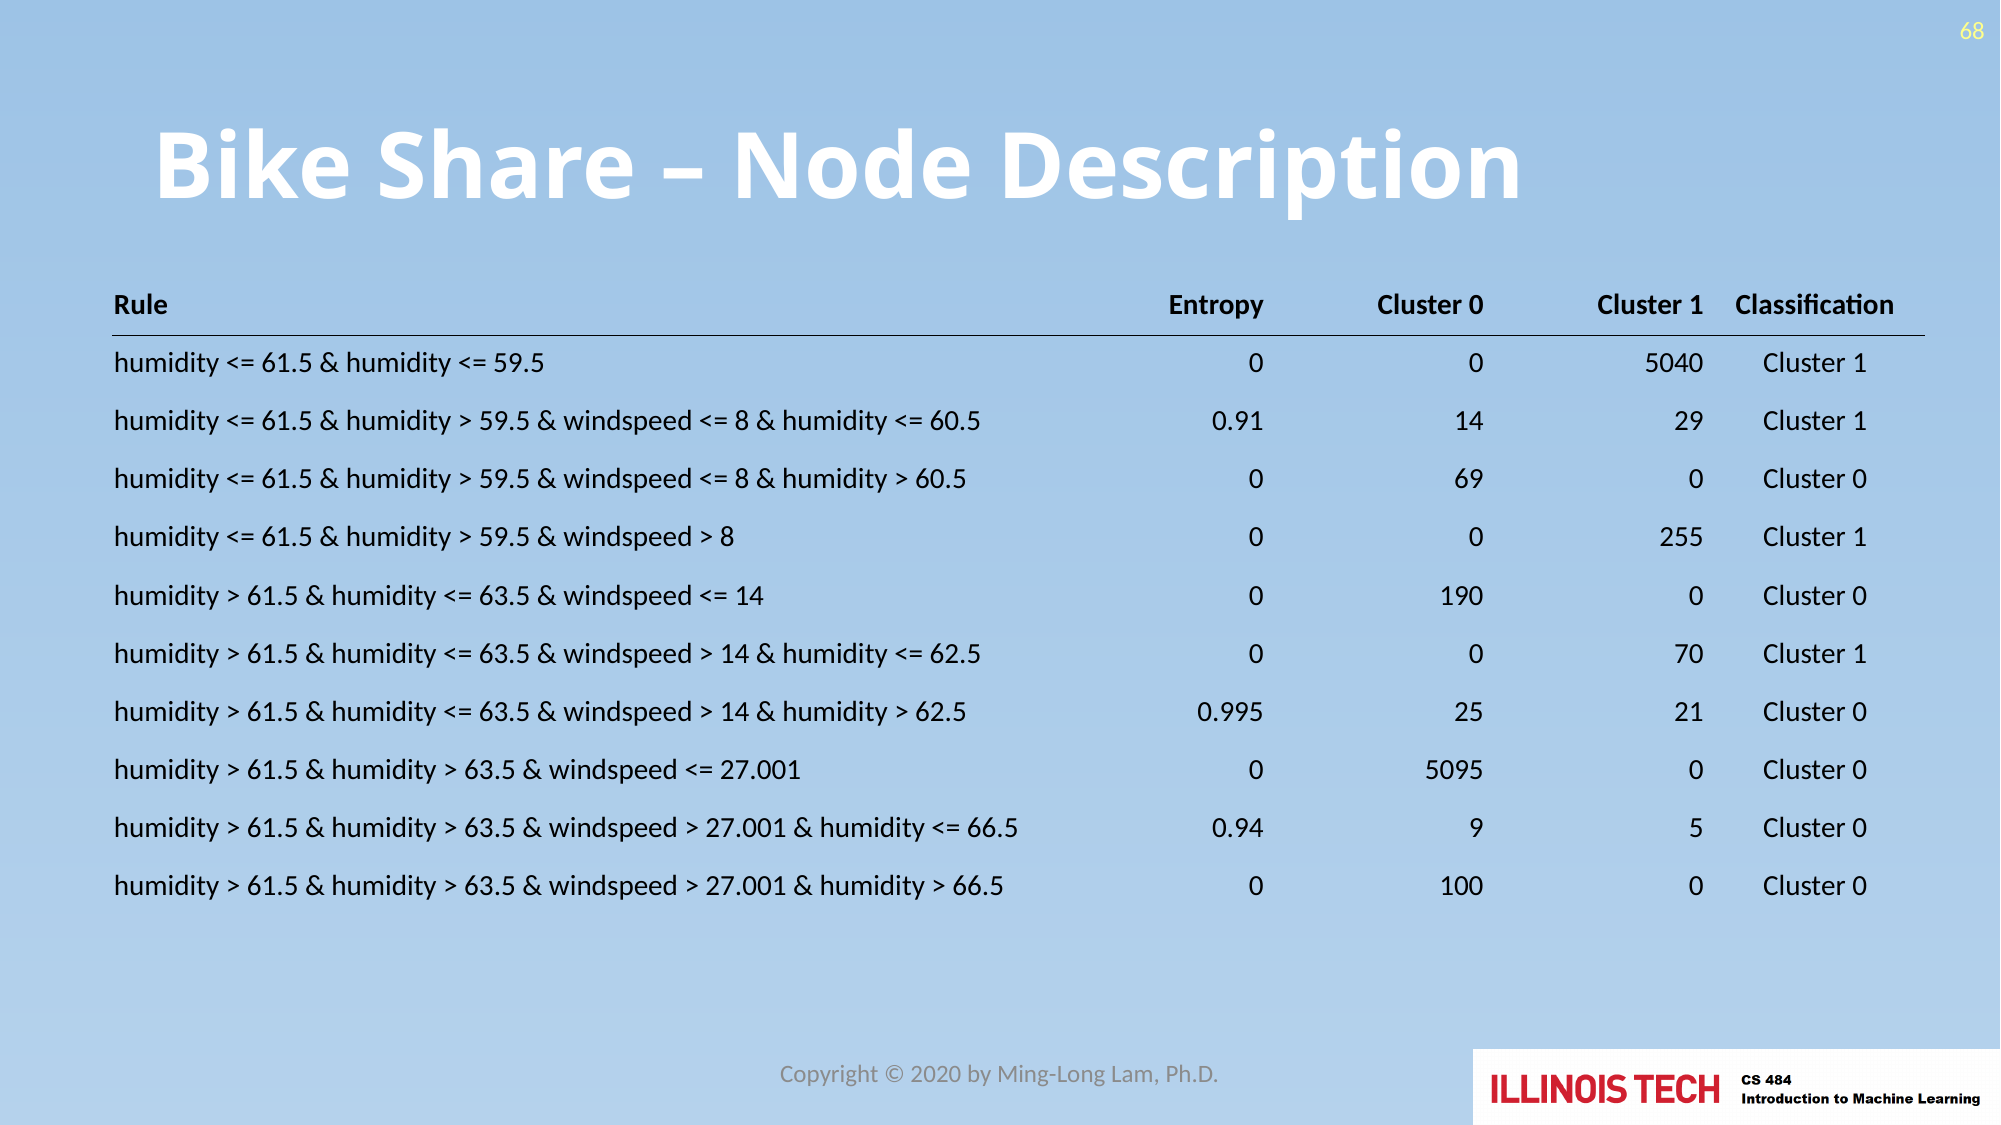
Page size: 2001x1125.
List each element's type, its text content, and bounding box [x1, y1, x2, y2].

table_cell 21 [1485, 684, 1705, 742]
table_cell 14 [1265, 394, 1485, 452]
table_cell 0 [1265, 626, 1485, 684]
table_cell 5095 [1265, 742, 1485, 800]
table_cell 70 [1485, 626, 1705, 684]
table_cell 0 [1045, 452, 1265, 510]
table_cell 0 [1045, 568, 1265, 626]
table_cell Cluster 0 [1705, 858, 1925, 917]
footer Copyright © 2020 by Ming-Long Lam, Ph.D. [662, 1042, 1338, 1103]
title Bike Share – Node Description [137, 59, 1863, 277]
table_header Rule [112, 277, 1045, 335]
table_cell humidity > 61.5 & humidity > 63.5 & windspeed > 27.001 & humidity > 66.5 [112, 858, 1045, 917]
table_cell Cluster 0 [1705, 452, 1925, 510]
table_cell 0.91 [1045, 394, 1265, 452]
table_cell humidity > 61.5 & humidity <= 63.5 & windspeed > 14 & humidity <= 62.5 [112, 626, 1045, 684]
table_cell humidity <= 61.5 & humidity > 59.5 & windspeed <= 8 & humidity > 60.5 [112, 452, 1045, 510]
table_cell Cluster 1 [1705, 394, 1925, 452]
table_cell 100 [1265, 858, 1485, 917]
table_cell 5 [1485, 800, 1705, 858]
table_cell 0 [1485, 858, 1705, 917]
table_cell 0.94 [1045, 800, 1265, 858]
table_cell 0 [1485, 742, 1705, 800]
table_cell 9 [1265, 800, 1485, 858]
table_cell Cluster 1 [1705, 510, 1925, 568]
table_cell 0 [1265, 510, 1485, 568]
table_cell humidity > 61.5 & humidity > 63.5 & windspeed <= 27.001 [112, 742, 1045, 800]
table_cell 69 [1265, 452, 1485, 510]
table_cell 0 [1485, 452, 1705, 510]
table_cell humidity <= 61.5 & humidity > 59.5 & windspeed > 8 [112, 510, 1045, 568]
table_cell 0.995 [1045, 684, 1265, 742]
table_cell Cluster 1 [1705, 626, 1925, 684]
table_cell 255 [1485, 510, 1705, 568]
table_cell humidity > 61.5 & humidity <= 63.5 & windspeed > 14 & humidity > 62.5 [112, 684, 1045, 742]
table_cell humidity > 61.5 & humidity > 63.5 & windspeed > 27.001 & humidity <= 66.5 [112, 800, 1045, 858]
table_cell humidity <= 61.5 & humidity > 59.5 & windspeed <= 8 & humidity <= 60.5 [112, 394, 1045, 452]
slide_number 68 [1550, 0, 2000, 60]
table_cell 5040 [1485, 336, 1705, 394]
picture [1473, 1049, 2000, 1125]
table_cell 25 [1265, 684, 1485, 742]
table_cell 0 [1045, 626, 1265, 684]
table_cell 0 [1265, 336, 1485, 394]
table_header Cluster 0 [1265, 277, 1485, 335]
table_cell 29 [1485, 394, 1705, 452]
table_cell humidity <= 61.5 & humidity <= 59.5 [112, 336, 1045, 394]
table_cell Cluster 0 [1705, 568, 1925, 626]
table_cell 190 [1265, 568, 1485, 626]
table_header Cluster 1 [1485, 277, 1705, 335]
table_cell 0 [1045, 742, 1265, 800]
table_cell humidity > 61.5 & humidity <= 63.5 & windspeed <= 14 [112, 568, 1045, 626]
table_cell 0 [1045, 858, 1265, 917]
table_cell 0 [1045, 510, 1265, 568]
table_header Entropy [1045, 277, 1265, 335]
table_cell 0 [1045, 336, 1265, 394]
table_cell Cluster 1 [1705, 336, 1925, 394]
table_cell Cluster 0 [1705, 684, 1925, 742]
table_cell Cluster 0 [1705, 800, 1925, 858]
table_cell 0 [1485, 568, 1705, 626]
table_header Classification [1705, 277, 1925, 335]
table_cell Cluster 0 [1705, 742, 1925, 800]
